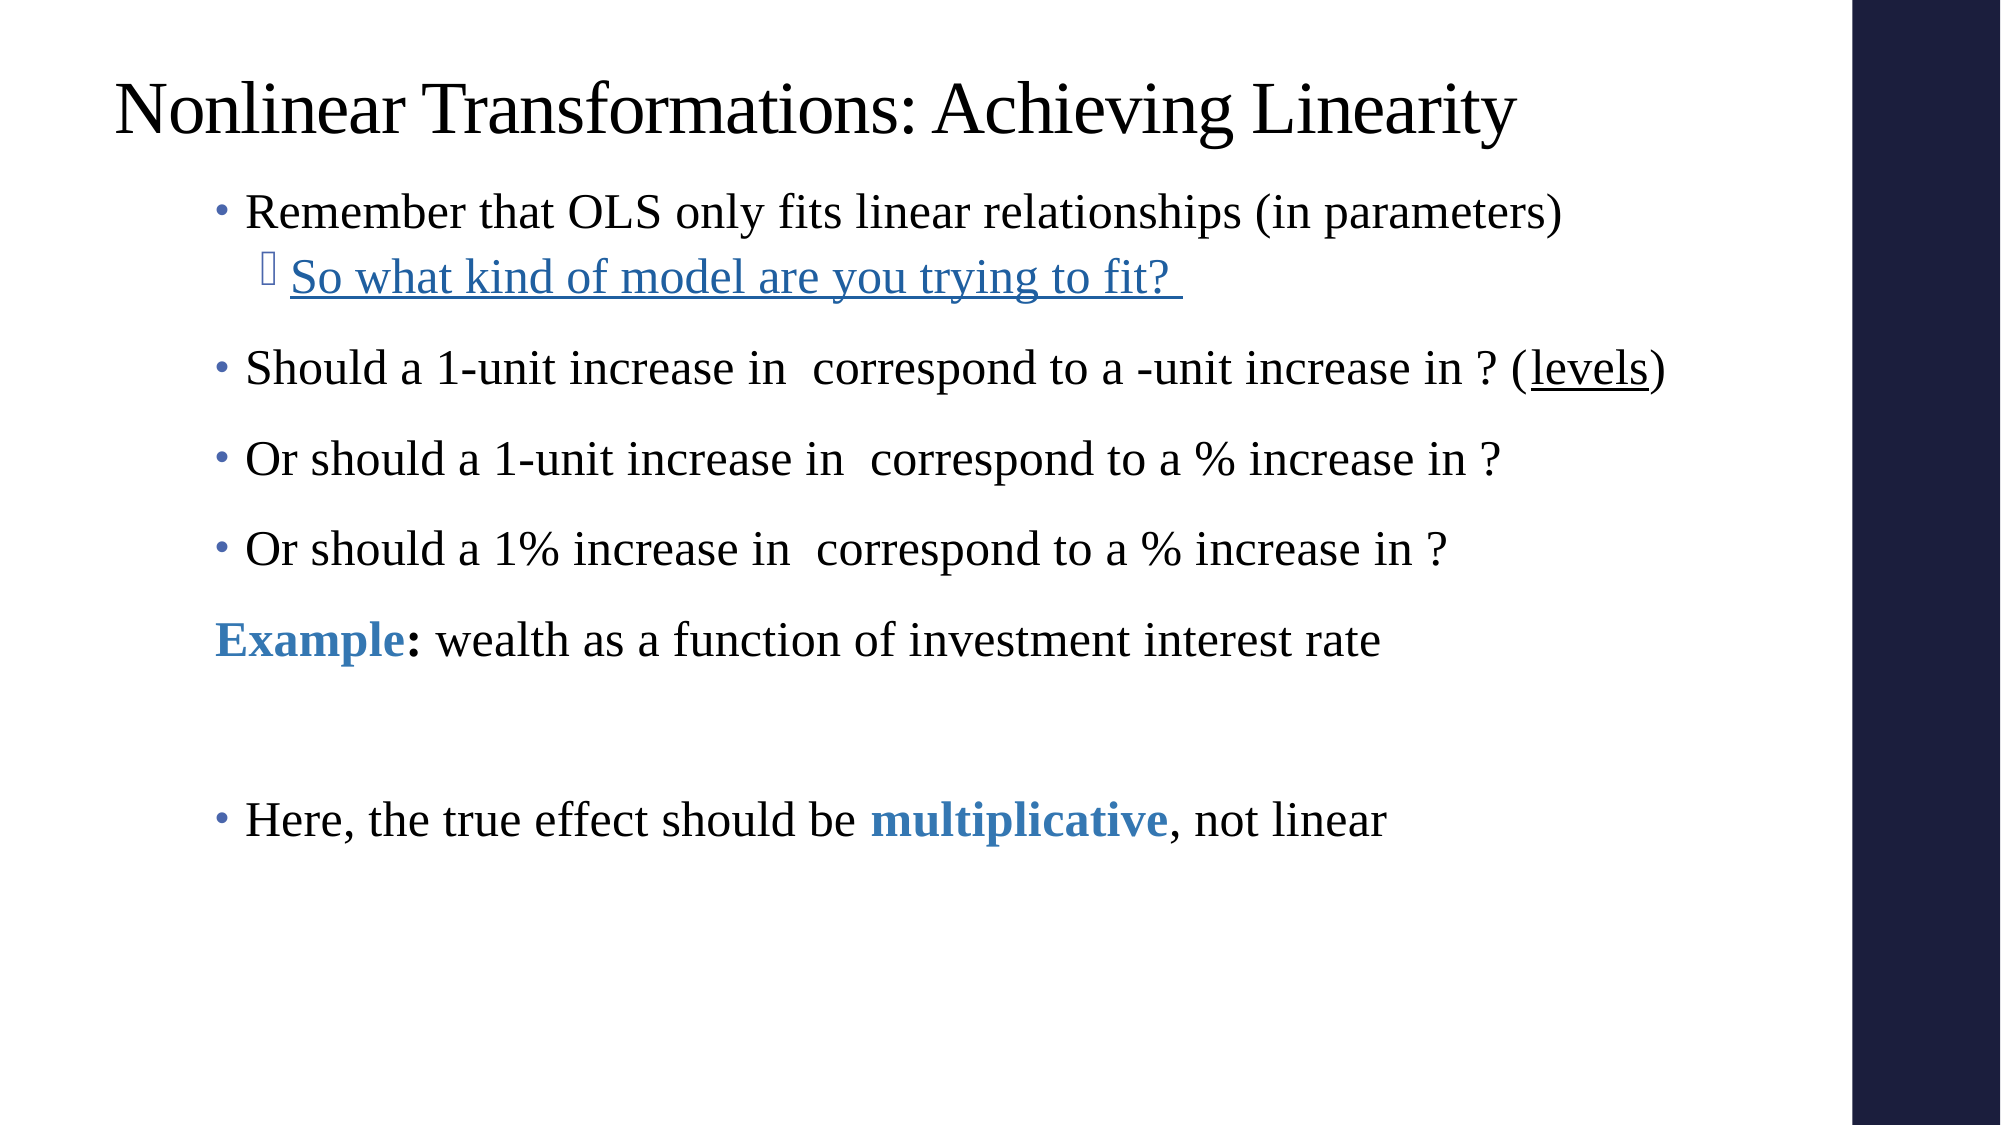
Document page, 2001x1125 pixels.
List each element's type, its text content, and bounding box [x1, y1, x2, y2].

title Nonlinear Transformations: Achieving Linearity [99, 55, 1813, 158]
